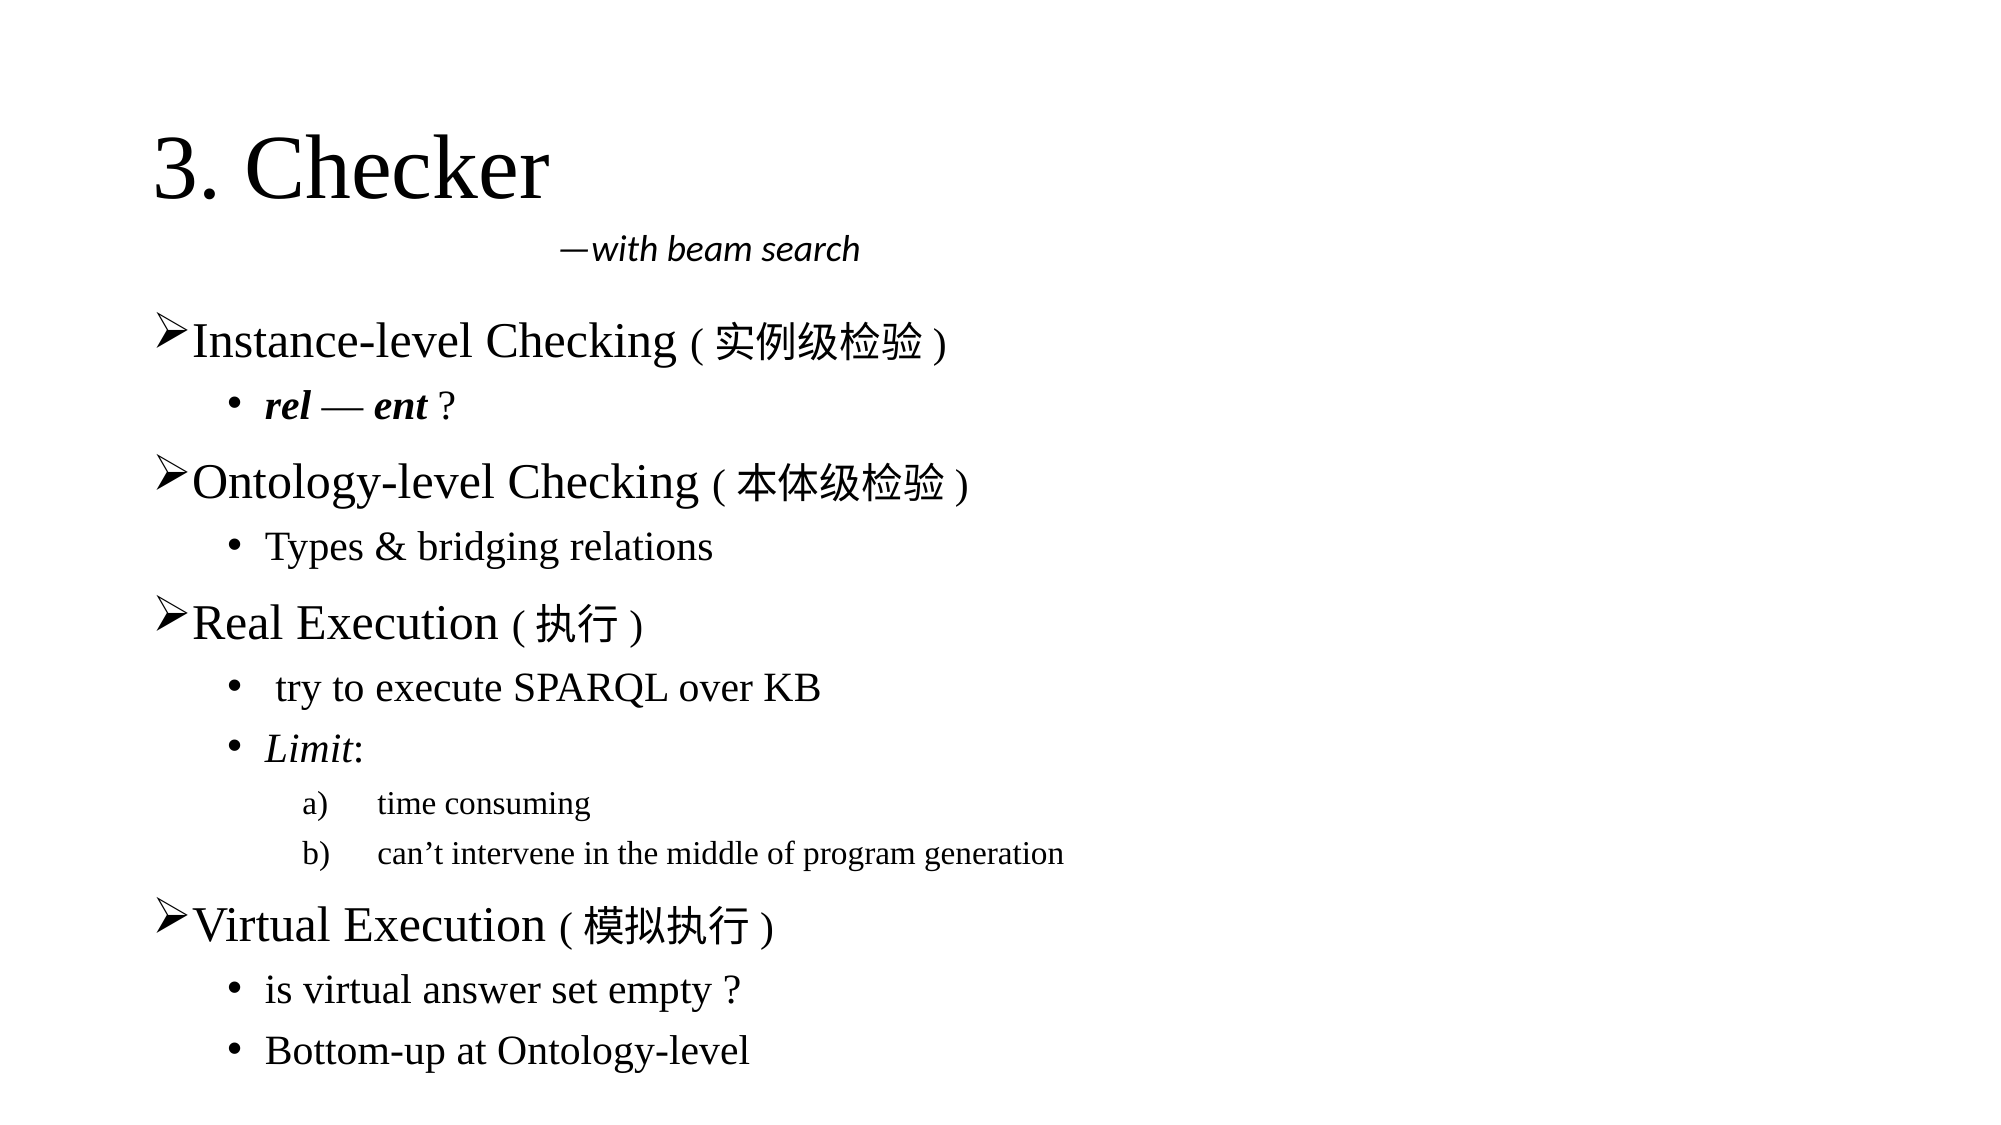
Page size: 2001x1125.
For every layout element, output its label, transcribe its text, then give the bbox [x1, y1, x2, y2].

list Instance-level Checking (实例级检验) rel — ent ? Ontology-level Checking (本体级检验) Types & bridging relations Real Execution (执行) try to execute SPARQL over KB Limit: time consuming can’t intervene in the middle of program generation Virtual Execution (模拟执行) is virtual answer set empty ? Bottom-up at Ontology-level [137, 299, 1363, 1125]
title 3. Checker [137, 59, 1863, 278]
text_box —with beam search [542, 216, 876, 277]
